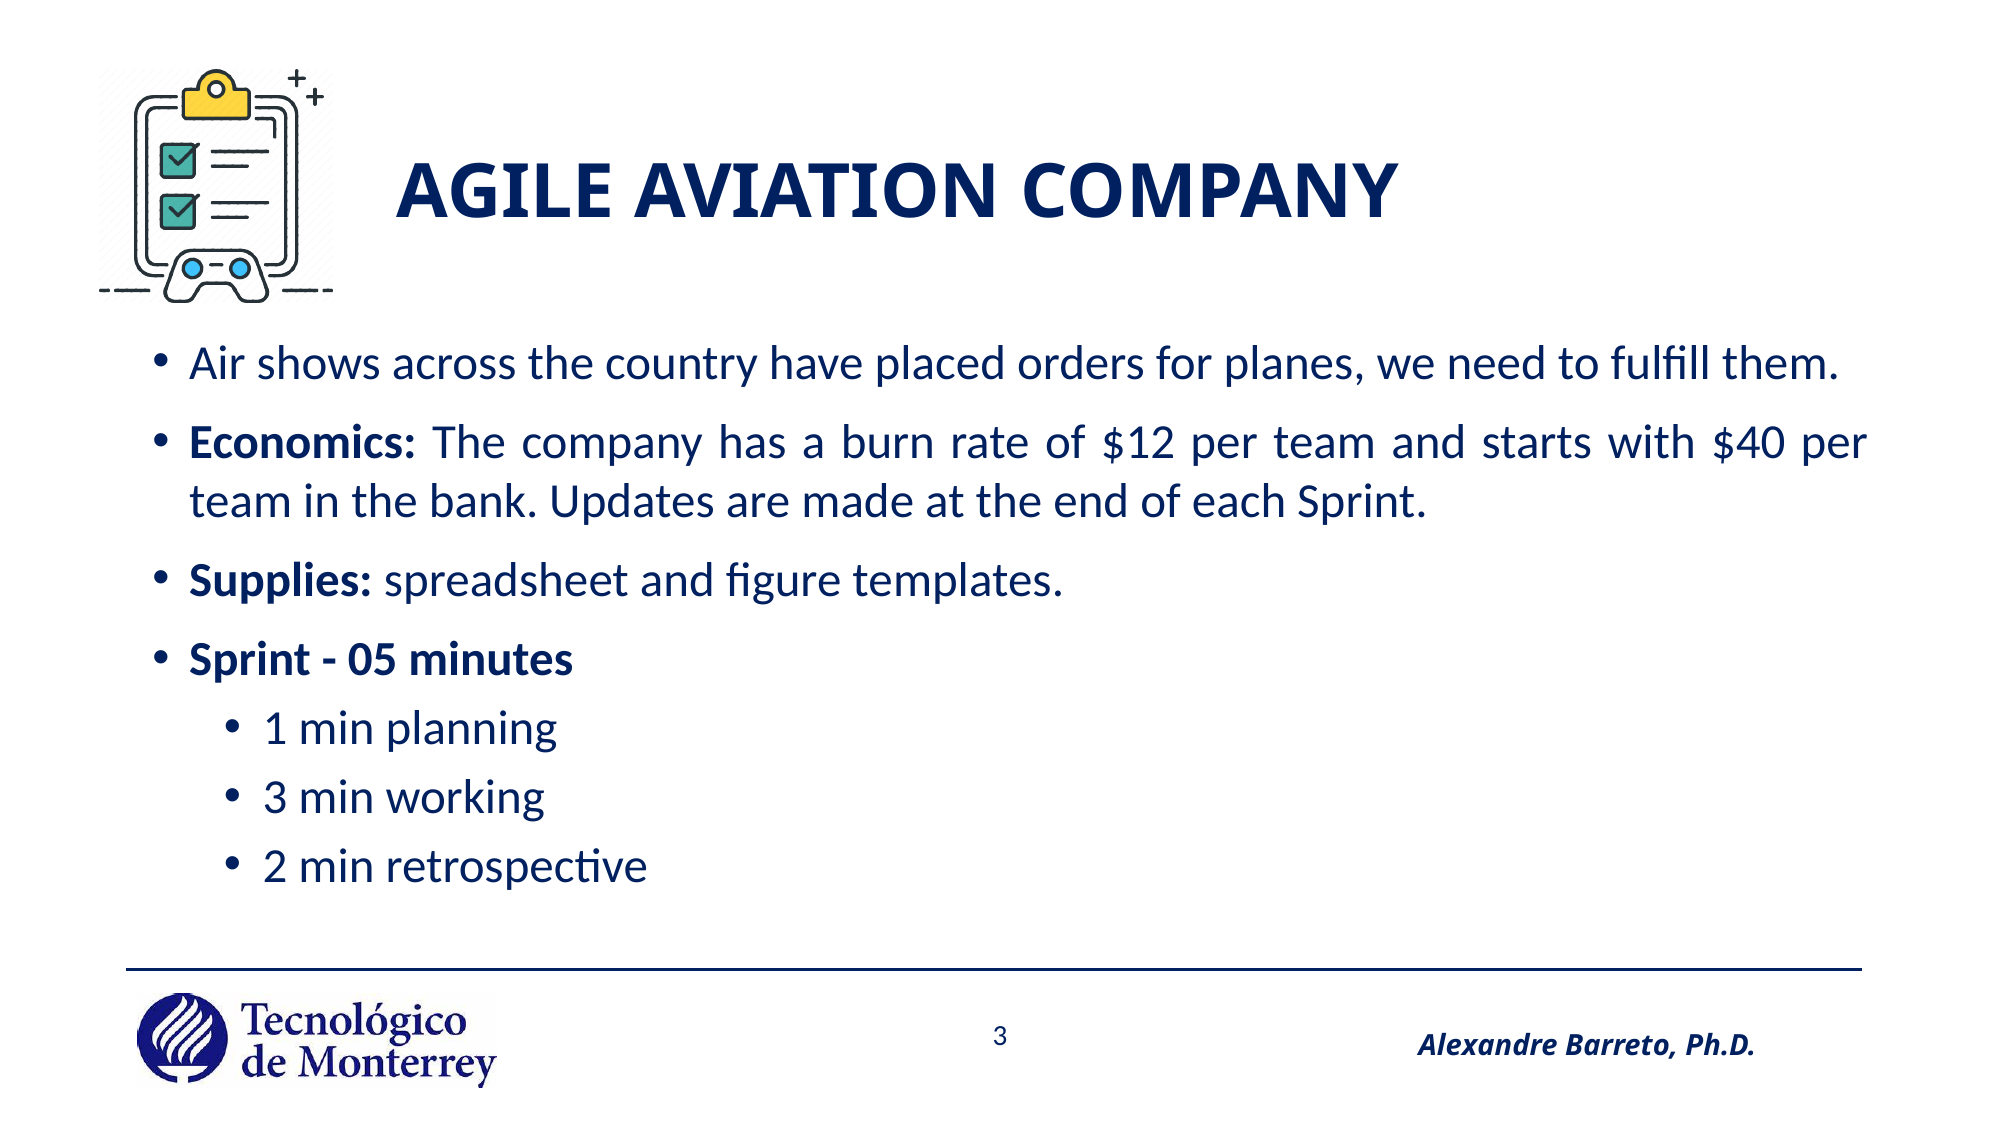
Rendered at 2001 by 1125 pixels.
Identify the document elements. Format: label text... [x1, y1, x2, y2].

list Air shows across the country have placed orders for planes, we need to fulfill them. Economics: The company has a burn rate of $12 per team and starts with $40 per team in the bank. Updates are made at the end of each Sprint. Supplies: spreadsheet and figure templates. Sprint - 05 minutes 1 min planning 3 min working 2 min retrospective [137, 322, 1886, 949]
picture [99, 69, 333, 303]
title AGILE AVIATION COMPANY [381, 84, 1786, 303]
picture [137, 993, 497, 1088]
